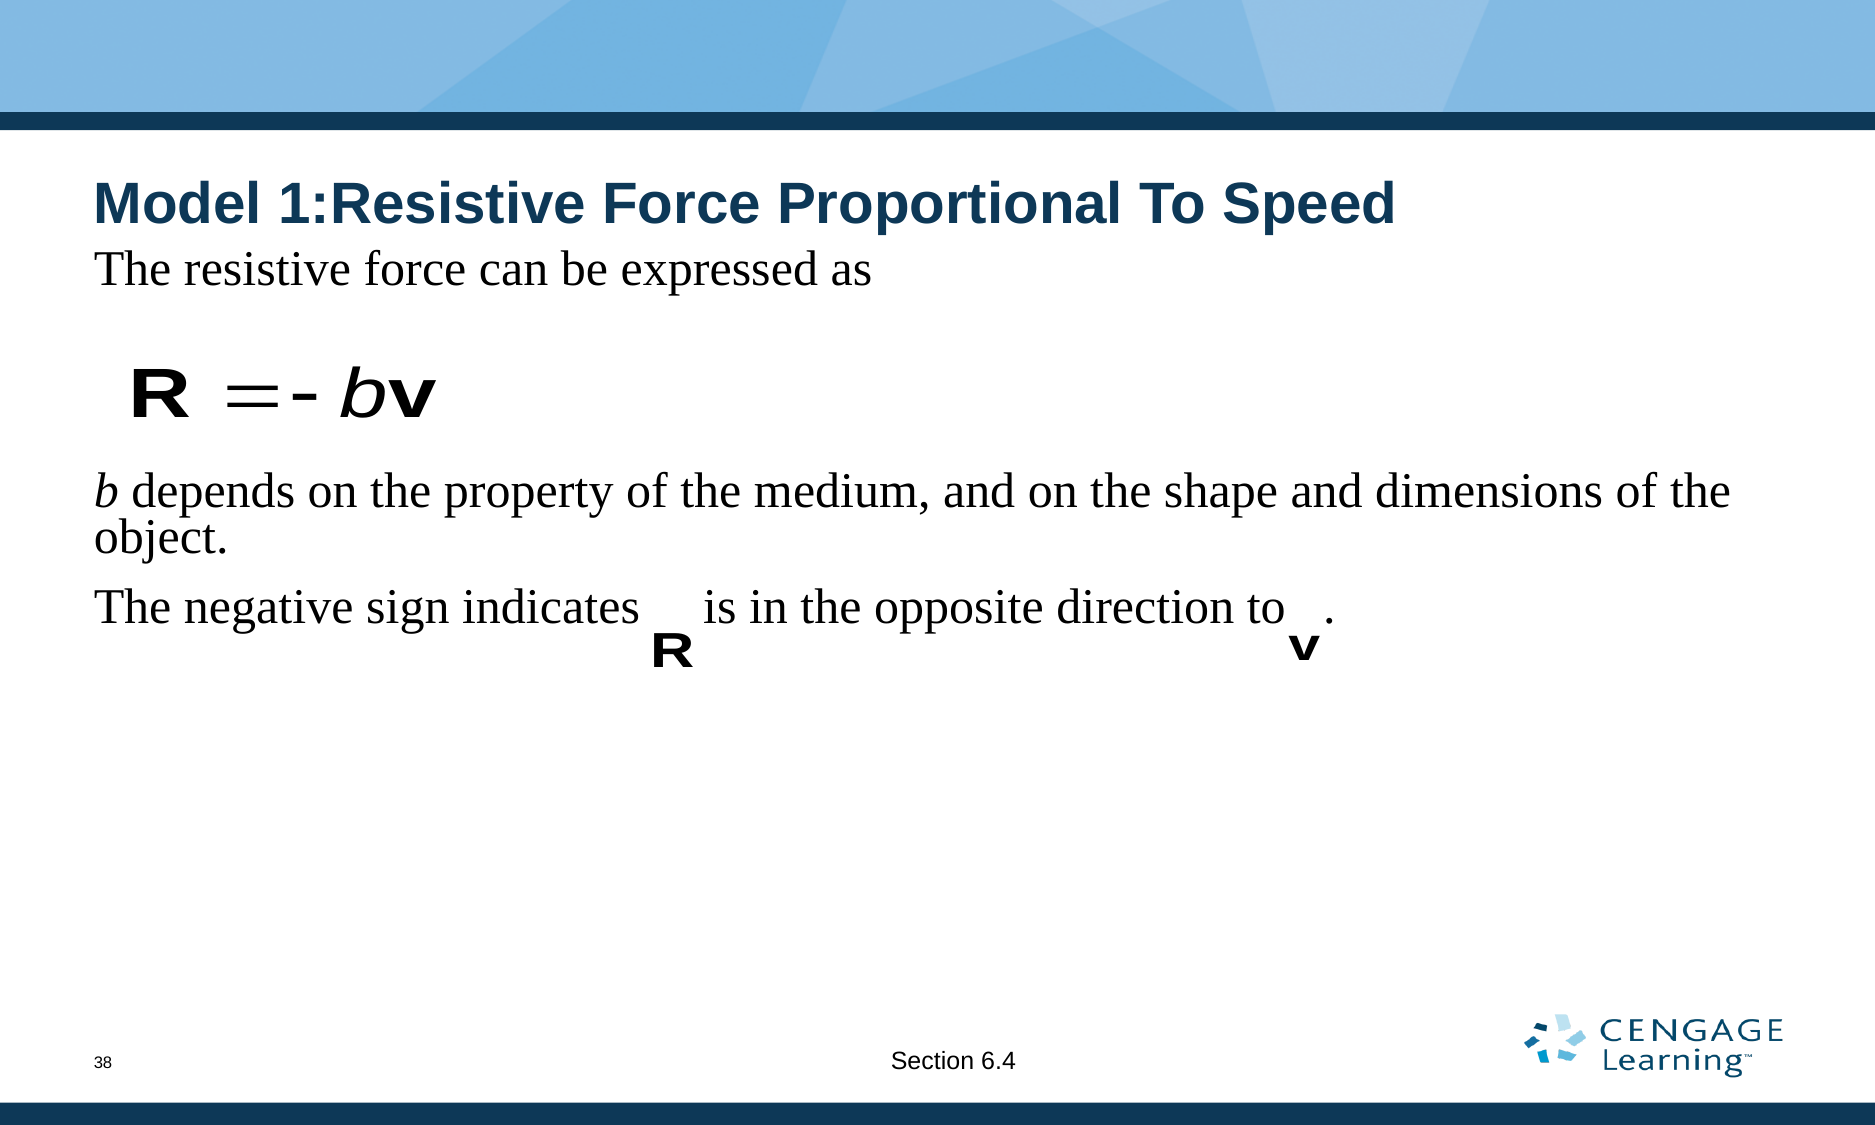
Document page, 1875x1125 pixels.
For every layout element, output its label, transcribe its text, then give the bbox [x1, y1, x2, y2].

text_box Section 6.4 [734, 1037, 1032, 1083]
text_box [123, 338, 450, 432]
picture [1494, 990, 1812, 1101]
list The resistive force can be expressed as b depends on the property of the medium, and on the shape and dimensions of the object. The negative sign indicates is in the opposite direction to . [93, 249, 1782, 974]
title Model 1:Resistive Force Proportional To Speed [93, 149, 1782, 249]
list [646, 611, 705, 674]
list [1281, 617, 1328, 667]
picture [0, 0, 1875, 112]
slide_number 38 [93, 1051, 141, 1090]
